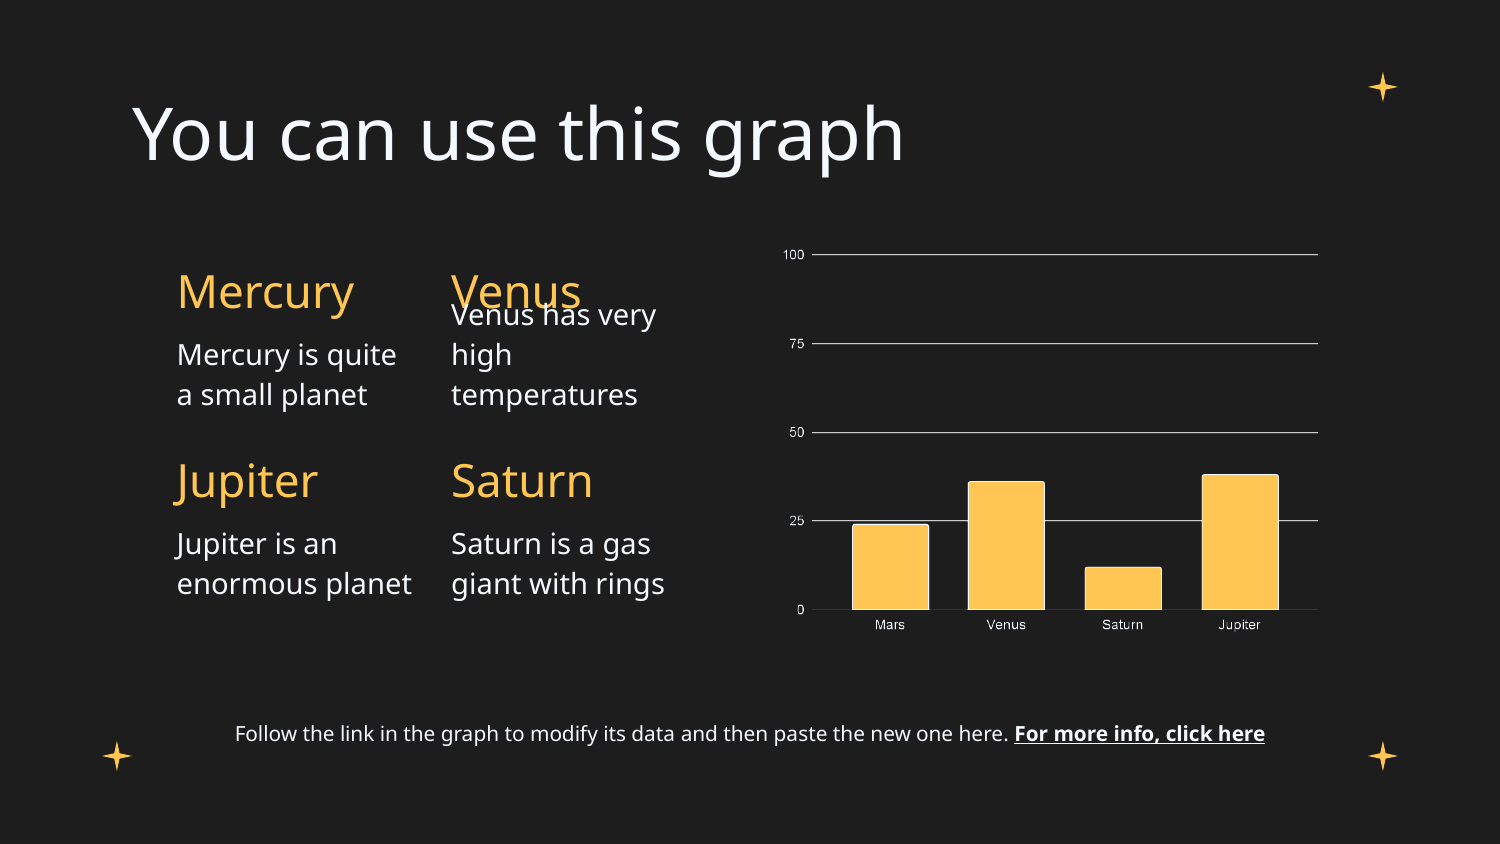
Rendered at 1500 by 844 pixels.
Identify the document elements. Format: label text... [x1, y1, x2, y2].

picture [760, 224, 1339, 655]
subtitle Venus has very high temperatures [436, 332, 706, 427]
subtitle Jupiter is an enormous planet [161, 521, 431, 616]
title You can use this graph [116, 72, 1383, 167]
title Mercury [161, 258, 431, 332]
title Venus [436, 258, 706, 332]
subtitle Saturn is a gas giant with rings [436, 521, 706, 616]
title Jupiter [161, 447, 431, 521]
text_box Follow the link in the graph to modify its data and then paste the new one here. For more info, click here [161, 705, 1339, 756]
title Saturn [436, 447, 706, 521]
subtitle Mercury is quite a small planet [161, 332, 431, 427]
